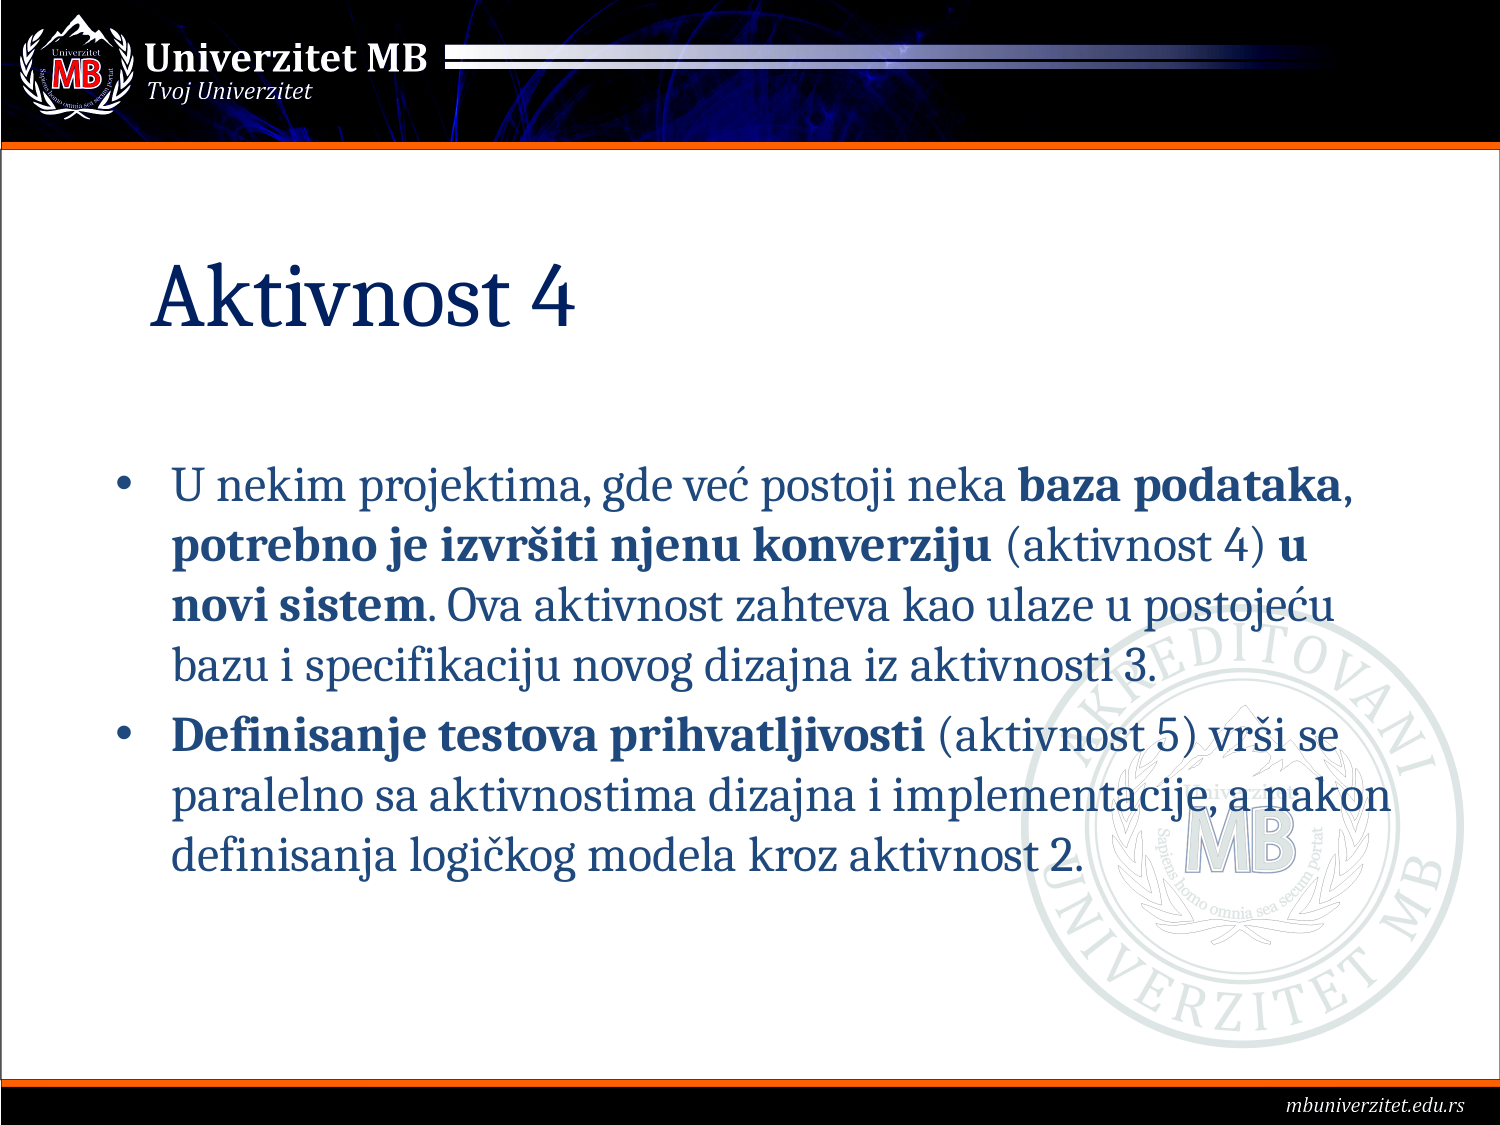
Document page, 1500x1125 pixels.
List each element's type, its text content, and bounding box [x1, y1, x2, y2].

picture [0, 0, 1500, 1125]
list U nekim projektima, gde već postoji neka baza podataka, potrebno je izvršiti njenu konverziju (aktivnost 4) u novi sistem. Ova aktivnost zahteva kao ulaze u postojeću bazu i specifikaciju novog dizajna iz aktivnosti 3. Definisanje testova prihvatljivosti (aktivnost 5) vrši se paralelno sa aktivnostima dizajna i implementacije, a nakon definisanja logičkog modela kroz aktivnost 2. [100, 444, 1425, 982]
title Aktivnost 4 [135, 196, 1427, 384]
